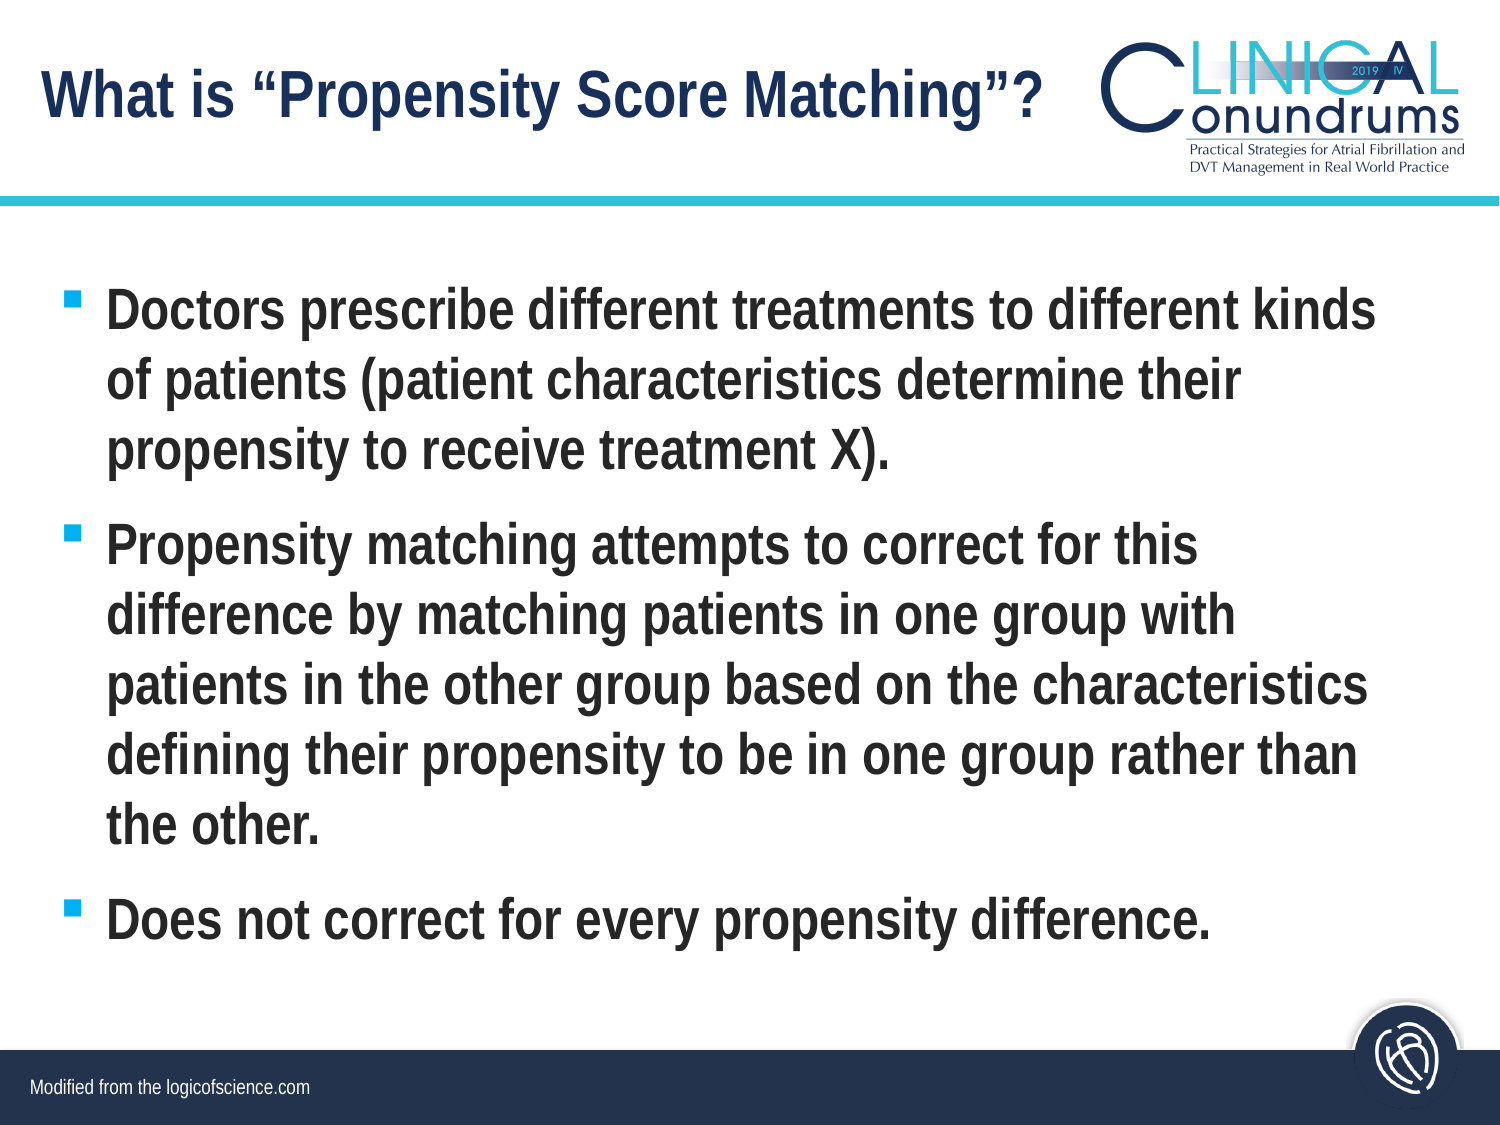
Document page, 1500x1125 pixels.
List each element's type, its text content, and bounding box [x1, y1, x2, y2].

text_box [0, 1049, 1500, 1125]
text_box Modified from the logicofscience.com [15, 1066, 1110, 1106]
text_box Doctors prescribe different treatments to different kinds of patients (patient characteristics determine their propensity to receive treatment X). Propensity matching attempts to correct for this difference by matching patients in one group with patients in the other group based on the characteristics defining their propensity to be in one group rather than the other. Does not correct for every propensity difference. [59, 271, 1420, 1032]
picture [1097, 29, 1474, 178]
text_box What is “Propensity Score Matching”? [26, 43, 1078, 138]
picture [1345, 998, 1464, 1116]
